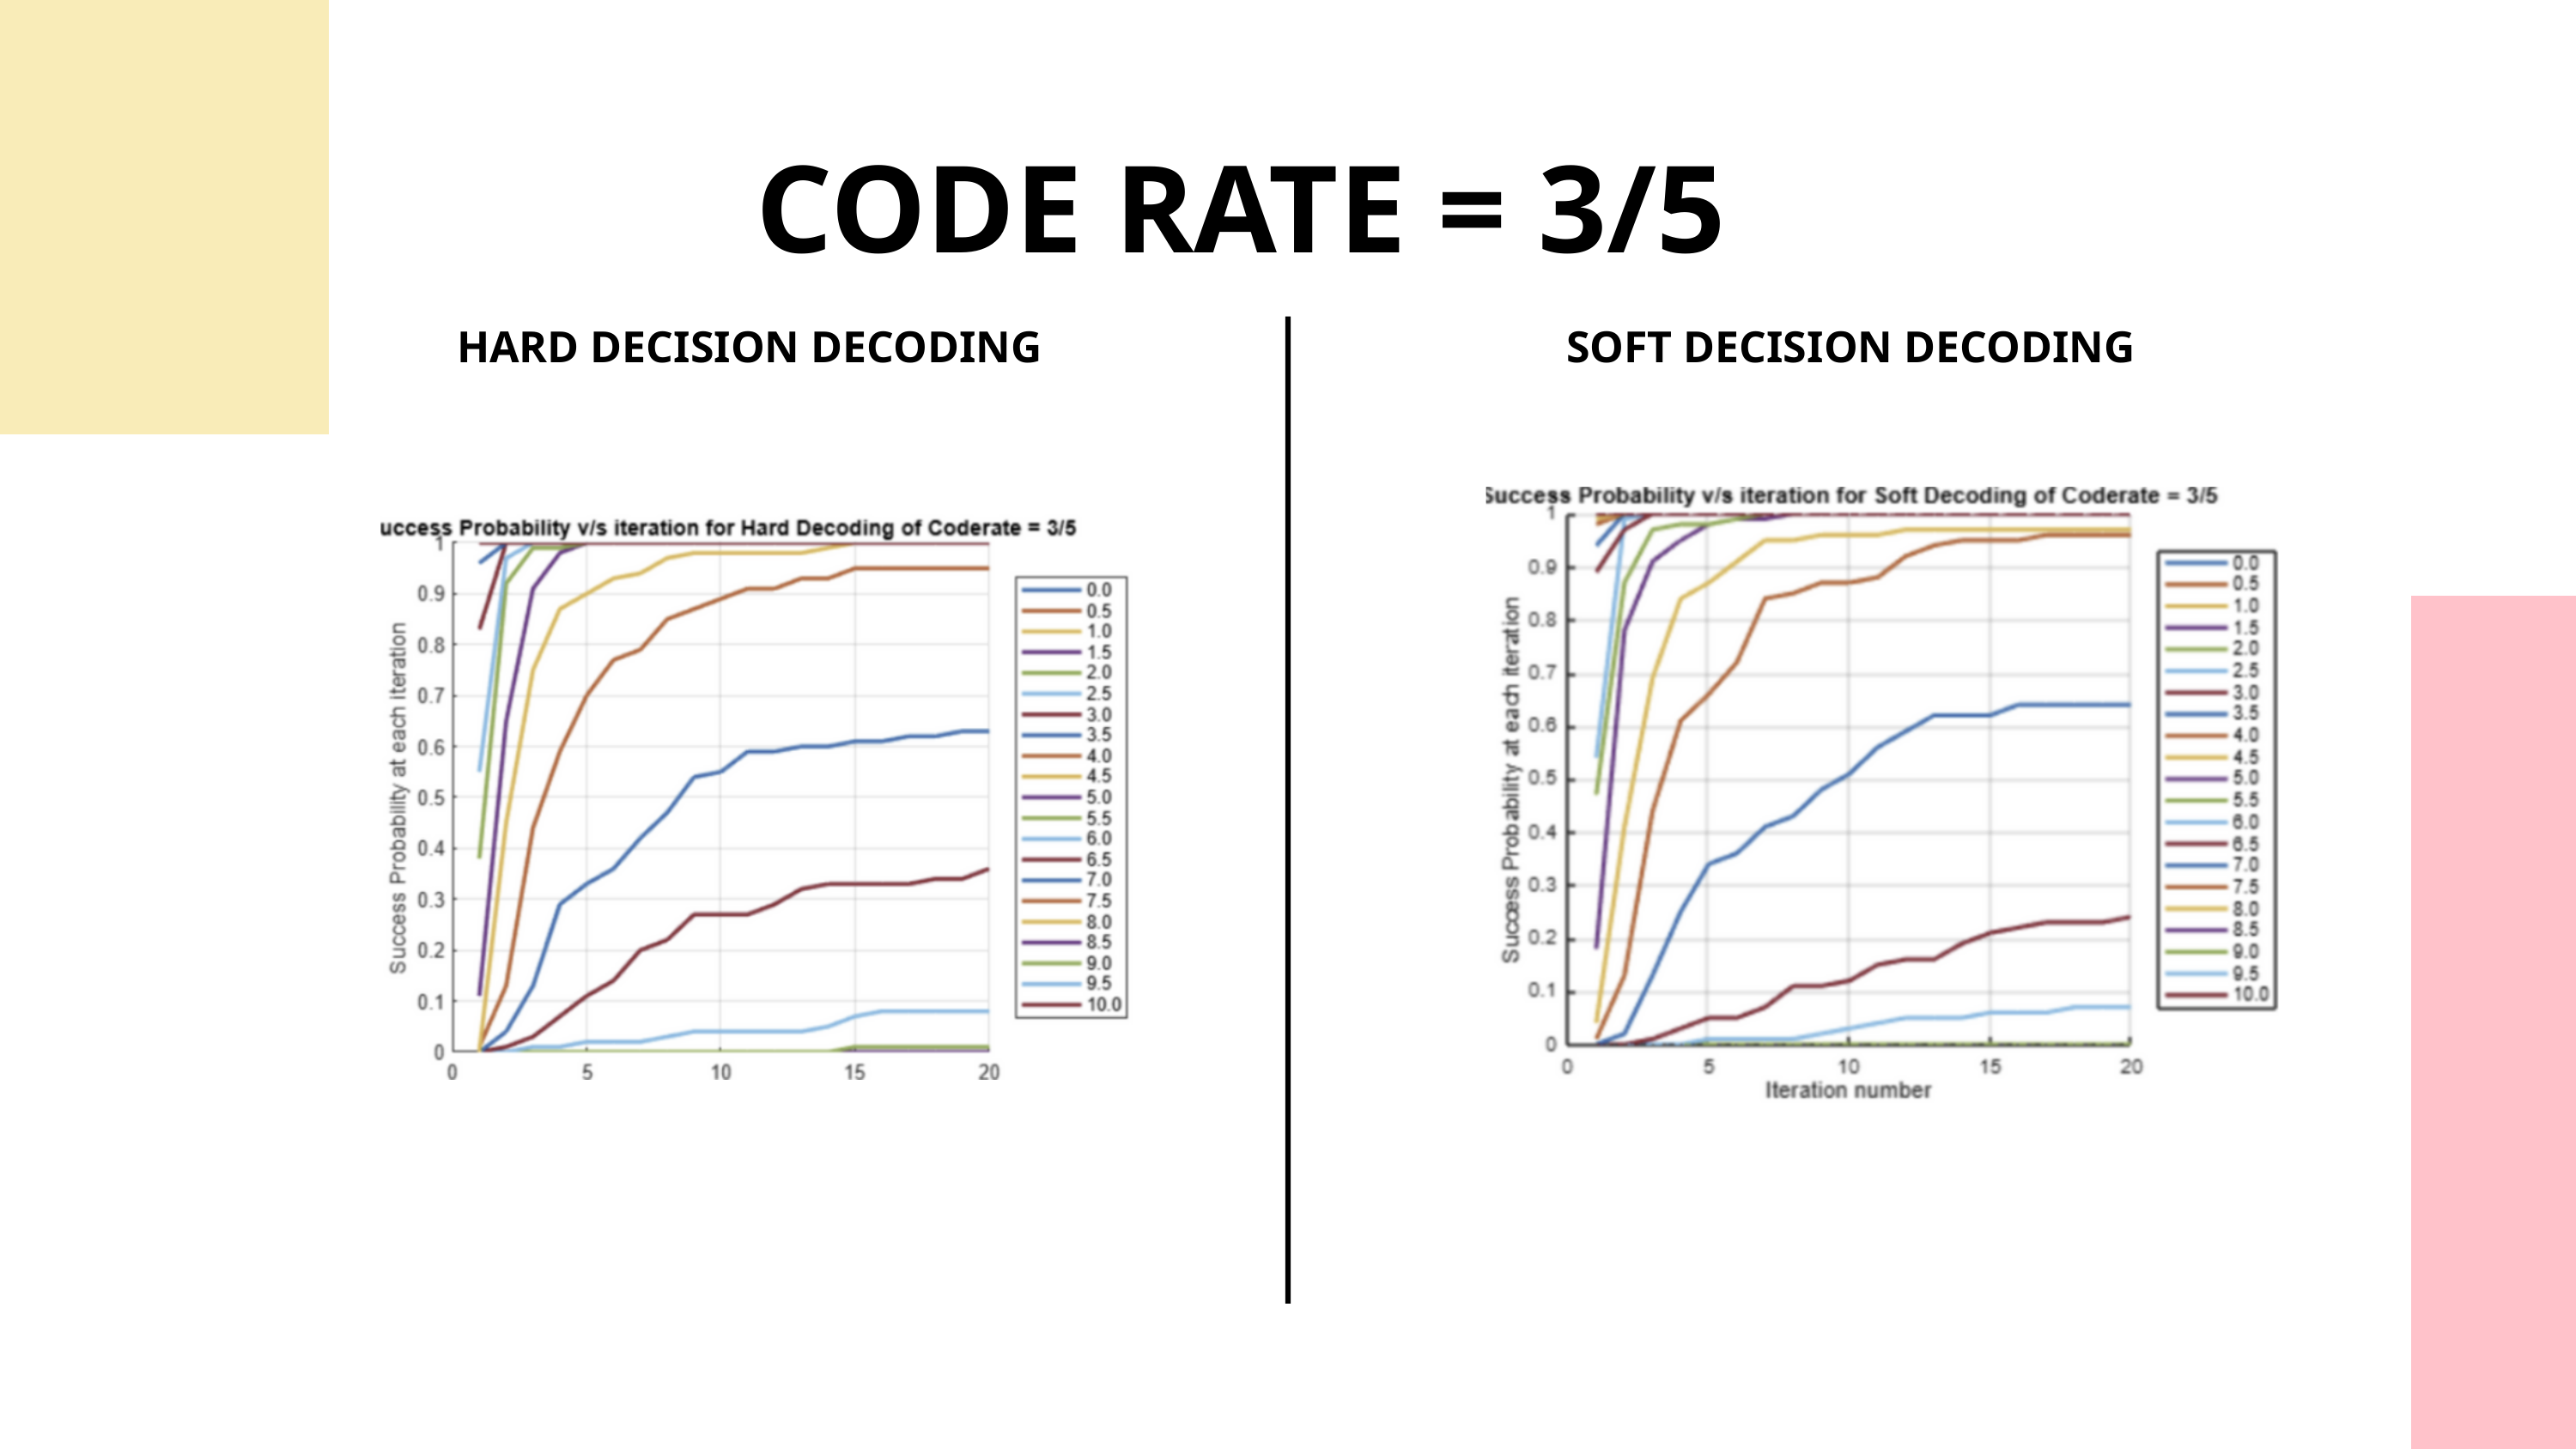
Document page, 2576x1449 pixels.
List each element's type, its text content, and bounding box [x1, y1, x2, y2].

text_box HARD DECISION DECODING [454, 311, 1045, 372]
text_box CODE RATE = 3/5 [745, 107, 1737, 277]
text_box [380, 513, 1137, 1080]
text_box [0, 0, 330, 435]
text_box SOFT DECISION DECODING [1563, 311, 2138, 372]
text_box [1485, 487, 2279, 1106]
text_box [2410, 595, 2576, 1449]
